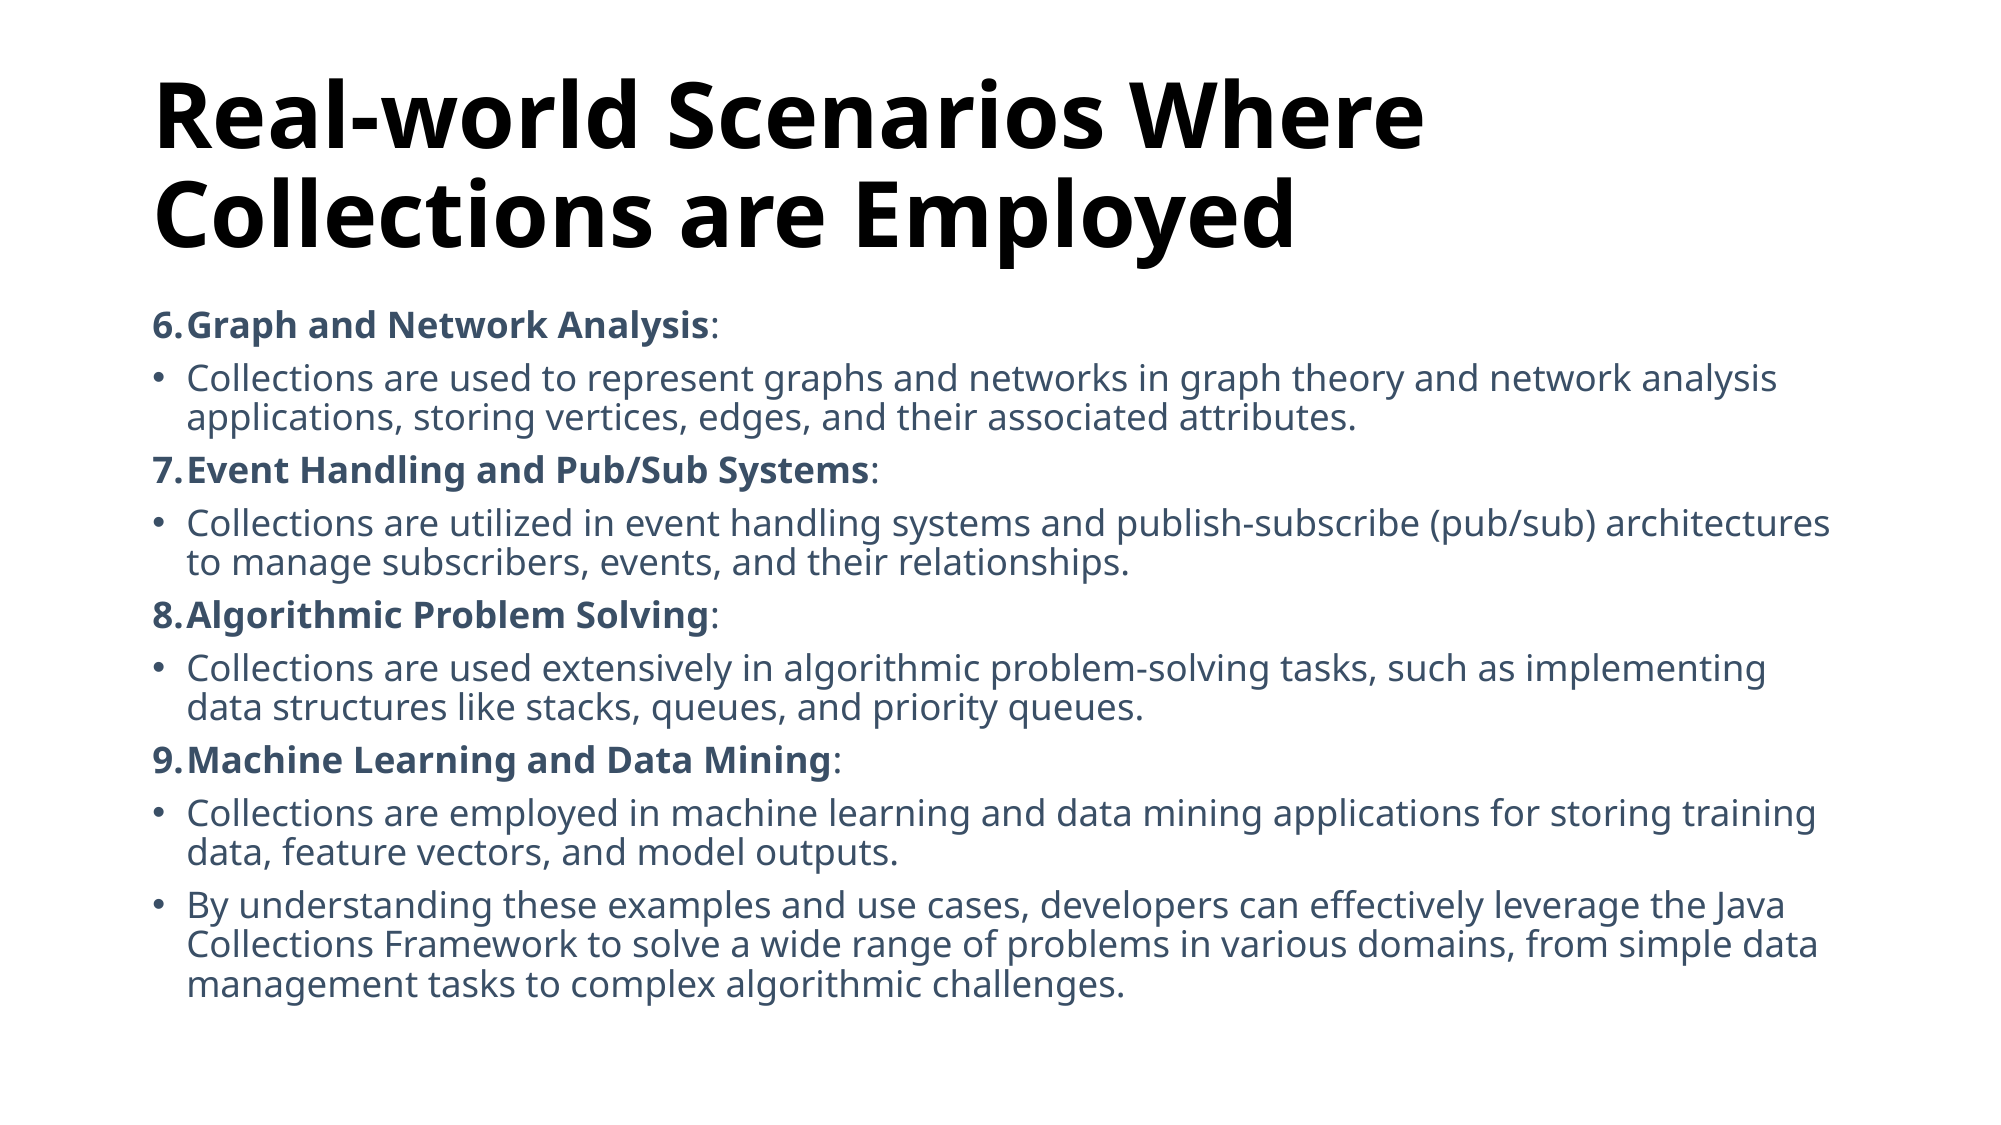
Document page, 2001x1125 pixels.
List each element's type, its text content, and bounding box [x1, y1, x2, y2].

list Graph and Network Analysis: Collections are used to represent graphs and networks in graph theory and network analysis applications, storing vertices, edges, and their associated attributes. Event Handling and Pub/Sub Systems: Collections are utilized in event handling systems and publish-subscribe (pub/sub) architectures to manage subscribers, events, and their relationships. Algorithmic Problem Solving: Collections are used extensively in algorithmic problem-solving tasks, such as implementing data structures like stacks, queues, and priority queues. Machine Learning and Data Mining: Collections are employed in machine learning and data mining applications for storing training data, feature vectors, and model outputs. By understanding these examples and use cases, developers can effectively leverage the Java Collections Framework to solve a wide range of problems in various domains, from simple data management tasks to complex algorithmic challenges. [137, 299, 1863, 1014]
title Real-world Scenarios Where Collections are Employed [137, 59, 1863, 278]
